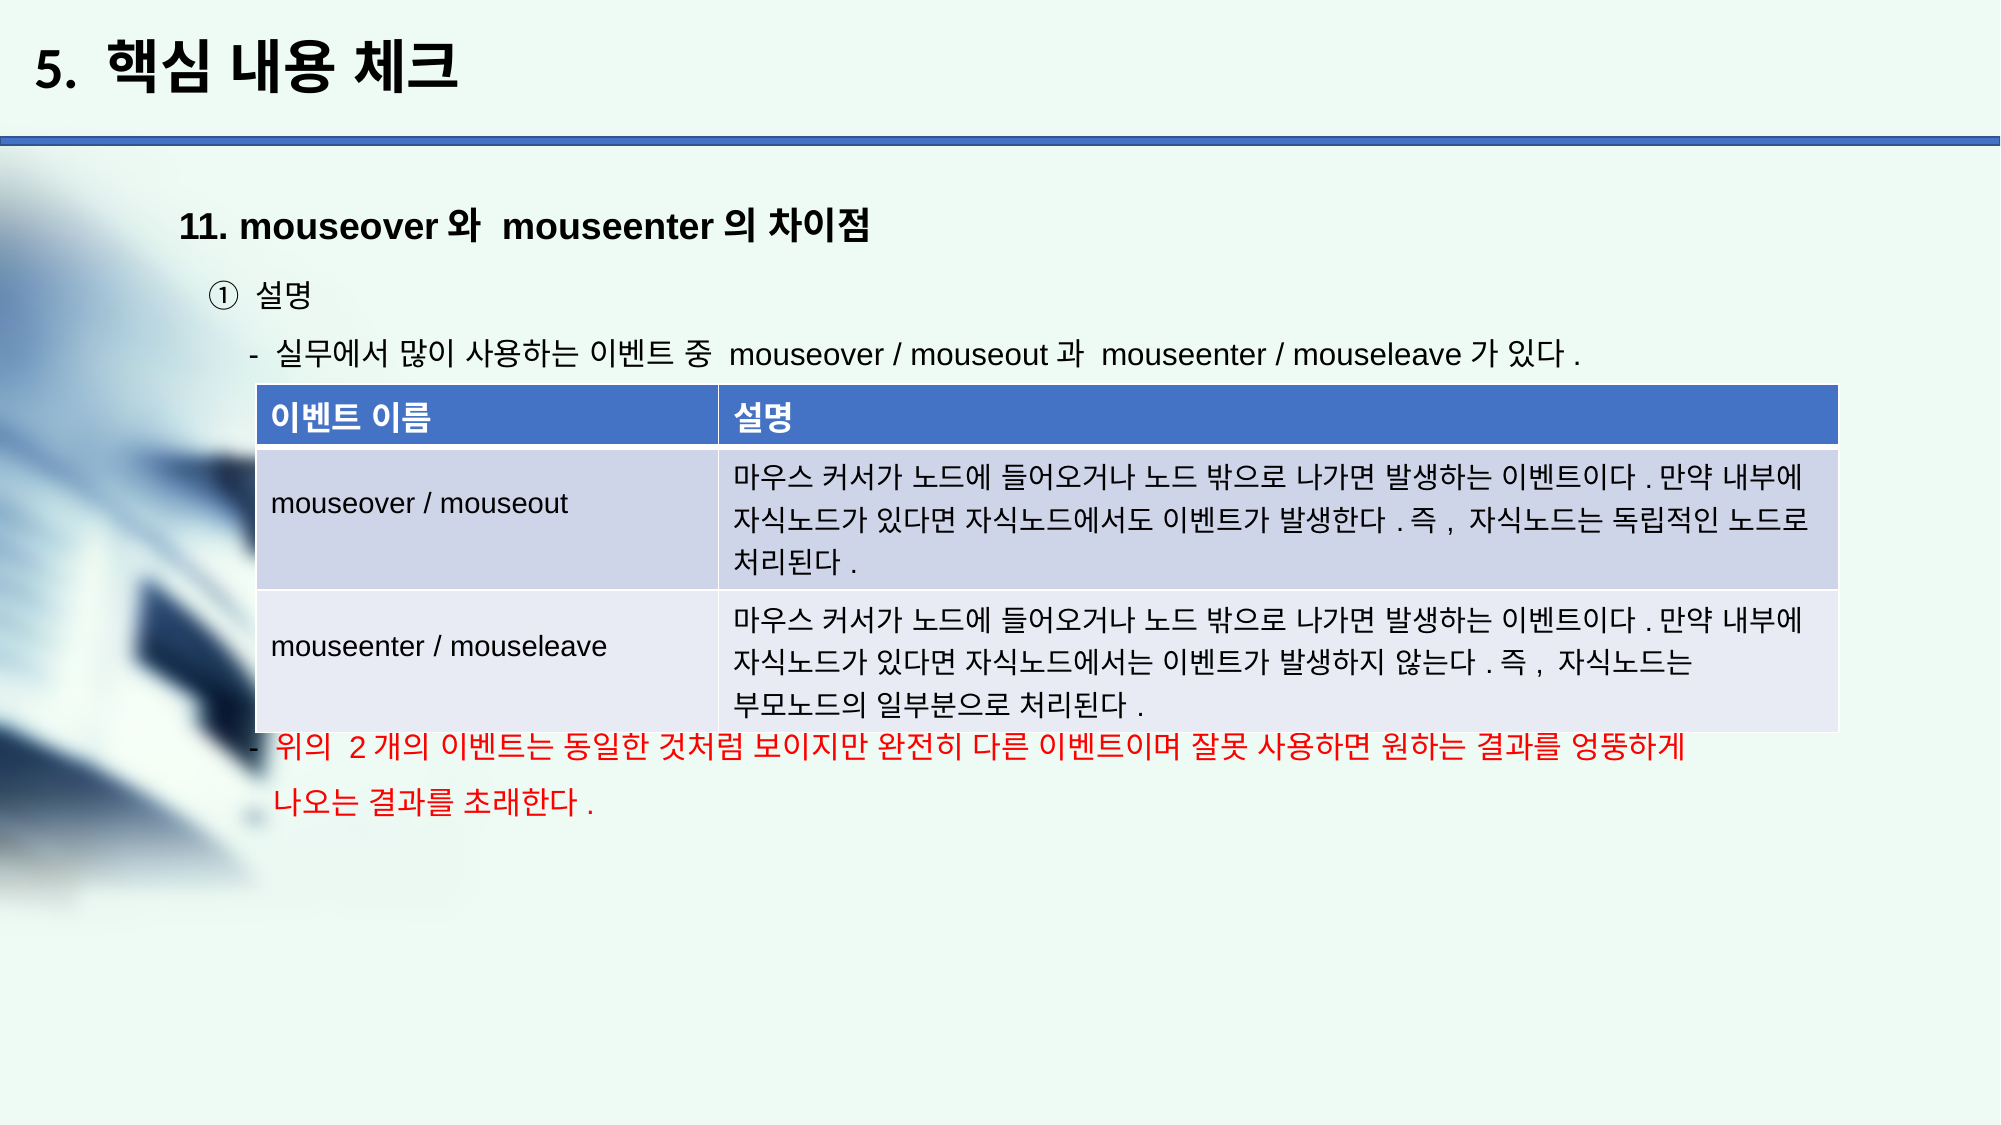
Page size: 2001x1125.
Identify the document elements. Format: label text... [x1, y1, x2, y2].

table_header 설명 [719, 385, 1838, 444]
table_cell mouseenter / mouseleave [257, 591, 718, 732]
text_box 11. mouseover와 mouseenter의 차이점 ① 설명 - 실무에서 많이 사용하는 이벤트 중 mouseover / mouseout과 mouseenter / mouseleave가 있다. - 위의 2개의 이벤트는 동일한 것처럼 보이지만 완전히 다른 이벤트이며 잘못 사용하면 원하는 결과를 엉뚱하게 나오는 결과를 초래한다. [163, 172, 1922, 941]
picture [0, 0, 2000, 136]
table_cell mouseover / mouseout [257, 450, 718, 589]
table_cell 마우스 커서가 노드에 들어오거나 노드 밖으로 나가면 발생하는 이벤트이다.만약 내부에 자식노드가 있다면 자식노드에서도 이벤트가 발생한다.즉, 자식노드는 독립적인 노드로 처리된다. [719, 450, 1838, 589]
title 5. 핵심 내용 체크 [19, 14, 1745, 126]
table_header 이벤트 이름 [257, 385, 718, 444]
picture [0, 146, 2000, 1125]
table_cell 마우스 커서가 노드에 들어오거나 노드 밖으로 나가면 발생하는 이벤트이다.만약 내부에 자식노드가 있다면 자식노드에서는 이벤트가 발생하지 않는다.즉, 자식노드는 부모노드의 일부분으로 처리된다. [719, 591, 1838, 732]
